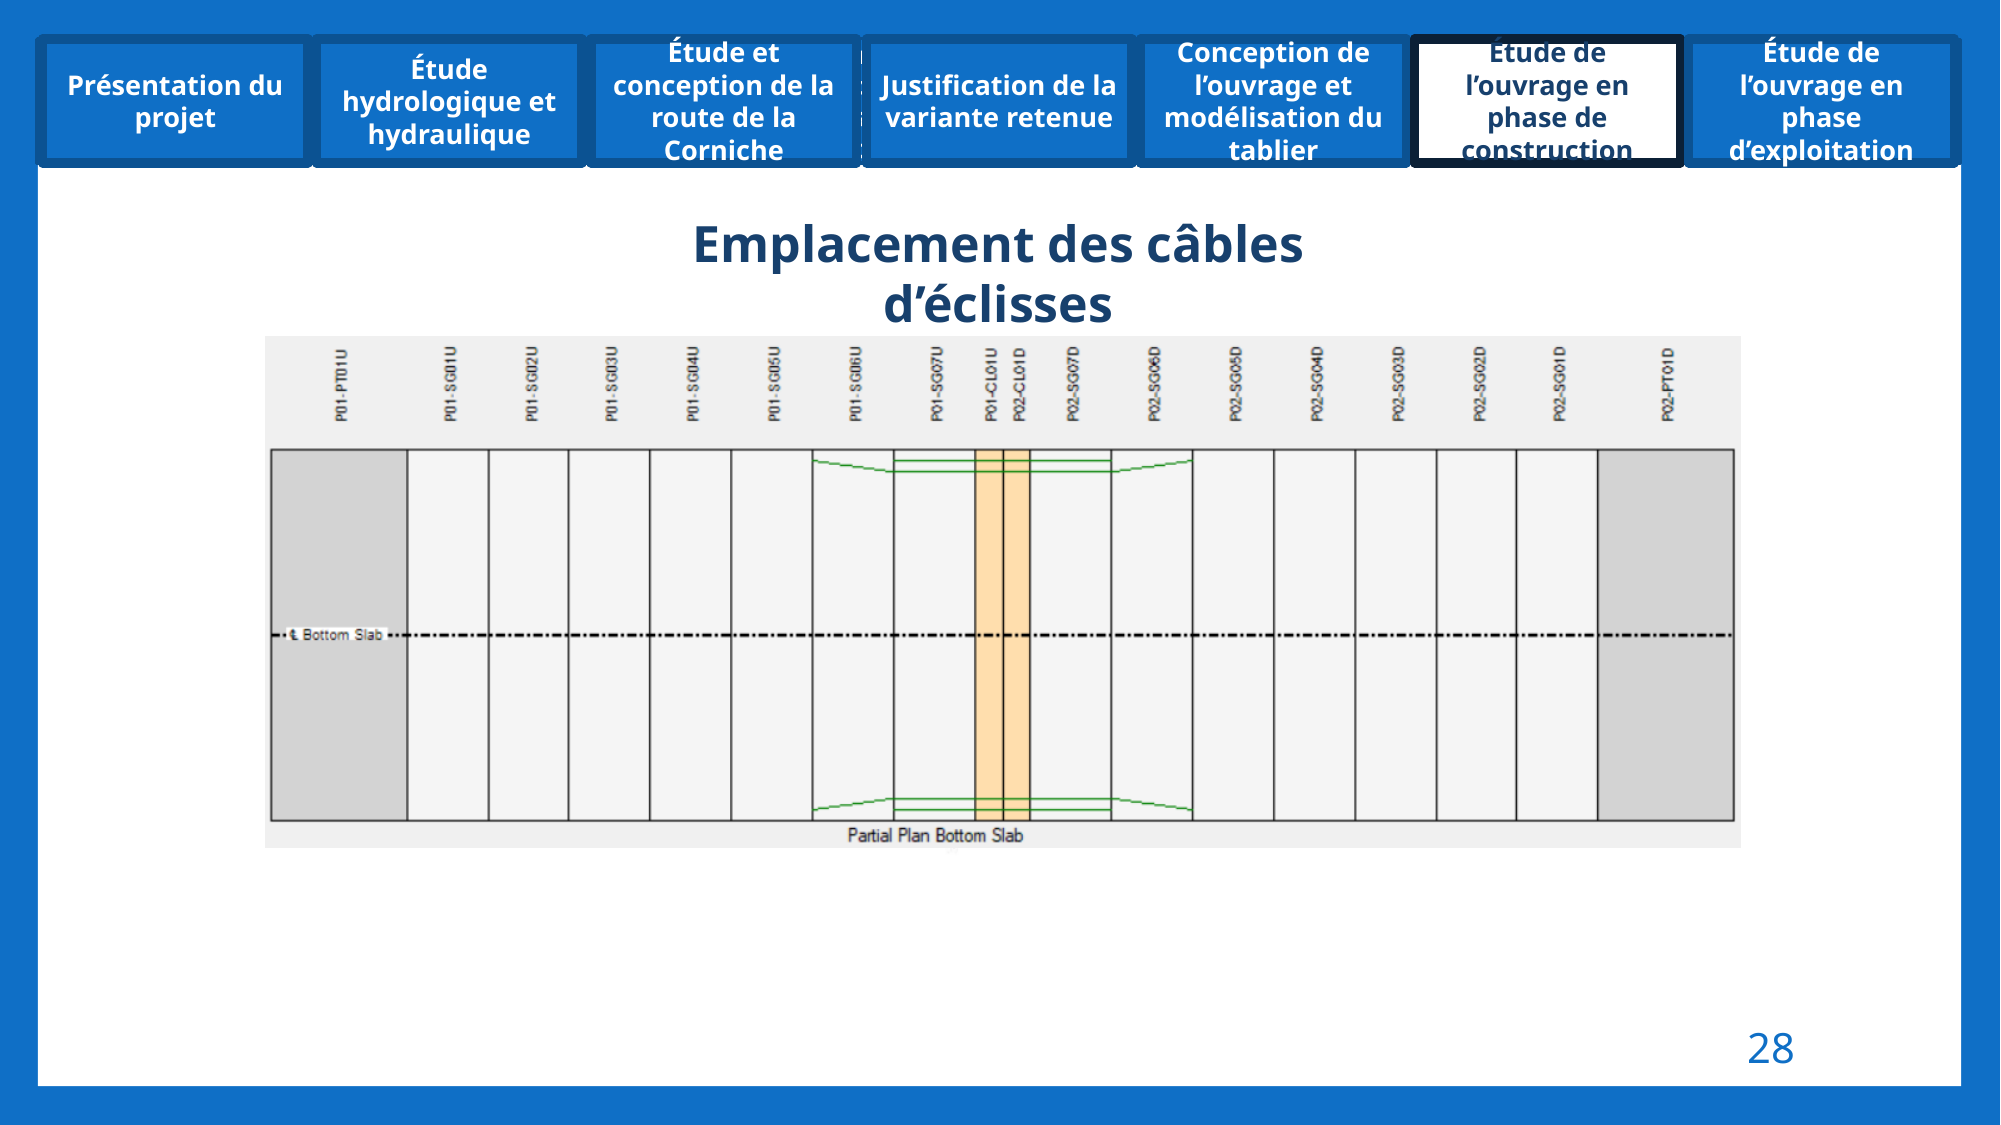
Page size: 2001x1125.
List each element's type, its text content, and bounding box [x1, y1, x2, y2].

text_box Etude et conception de la route [584, 37, 589, 164]
text_box DIMENSIONNEMENT DE LA PRÉCONTRAINTE INTÉRIEURE D’ÉCLISSAGE [35, 38, 1962, 165]
text_box Emplacement des câbles d’éclisses [607, 205, 1390, 334]
picture [264, 336, 1741, 858]
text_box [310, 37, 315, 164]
text_box Justification de la variante retenue [865, 37, 1134, 164]
text_box Les hypothèses de calcul [1408, 37, 1413, 164]
text_box Étude de l’ouvrage en phase de construction [1413, 37, 1682, 164]
text_box Modélisation du tablier [1682, 37, 1687, 164]
slide_number 28 [1530, 1020, 1811, 1081]
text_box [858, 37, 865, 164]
text_box Présentation du projet [36, 37, 41, 164]
text_box Conception de l’ouvrage et modélisation du tablier [1139, 37, 1408, 164]
text_box Présentation du projet [41, 37, 310, 164]
text_box Étude de l’ouvrage en phase d’exploitation [1687, 37, 1956, 164]
text_box Étude et conception de la route de la Corniche [589, 37, 858, 164]
text_box Étude hydrologique et hydraulique [315, 37, 584, 164]
text_box Conception de l’ouvrage [1134, 37, 1139, 164]
